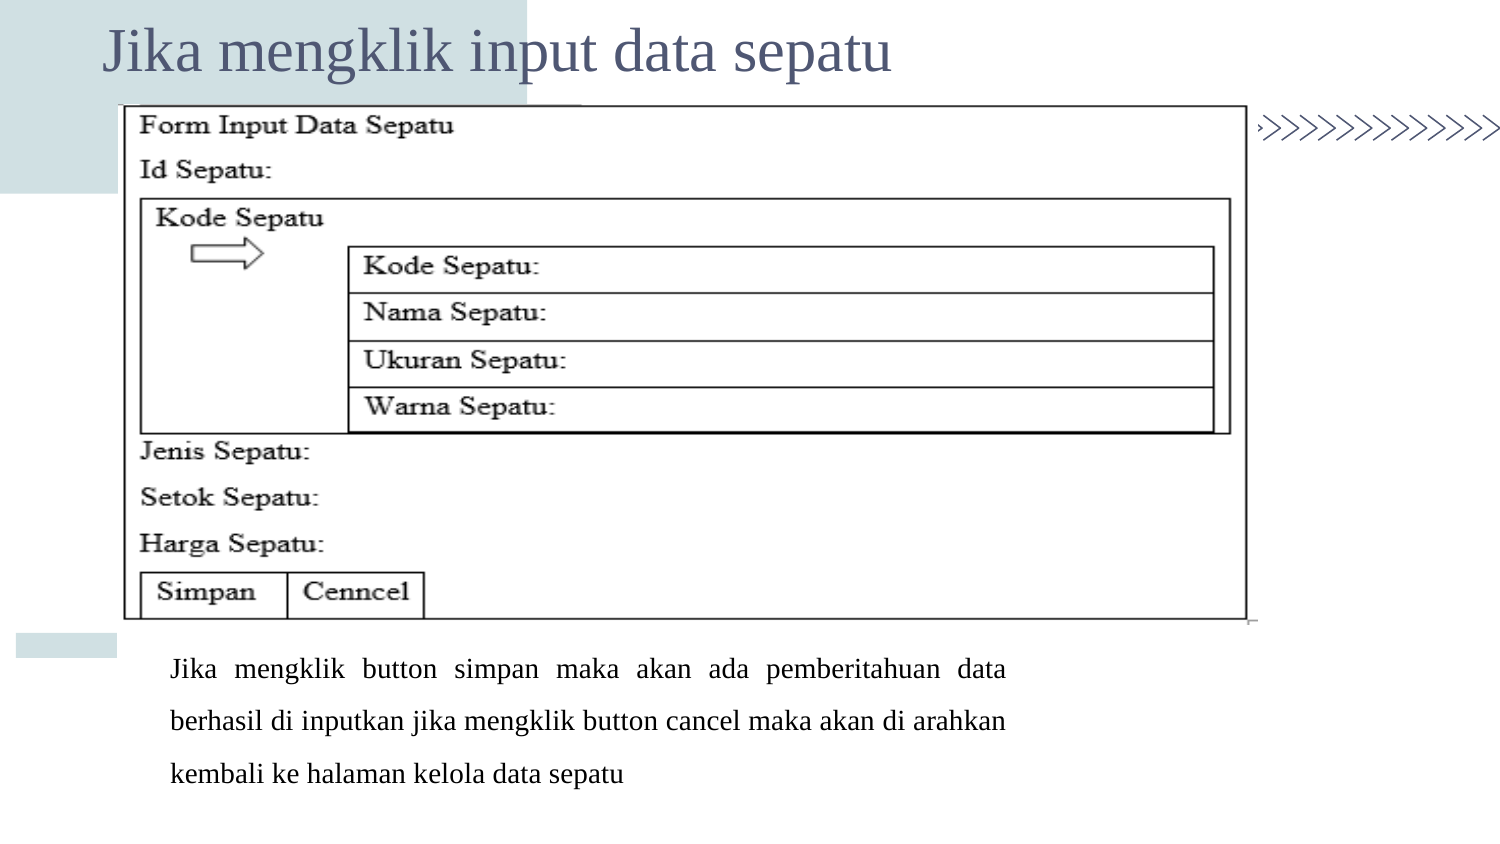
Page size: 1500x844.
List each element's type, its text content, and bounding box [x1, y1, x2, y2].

picture [118, 104, 1258, 625]
title Jika mengklik input data sepatu [87, 44, 1354, 124]
text_box Jika mengklik button simpan maka akan ada pemberitahuan data berhasil di inputkan jika mengklik button cancel maka akan di arahkan kembali ke halaman kelola data sepatu [0, 624, 1023, 844]
